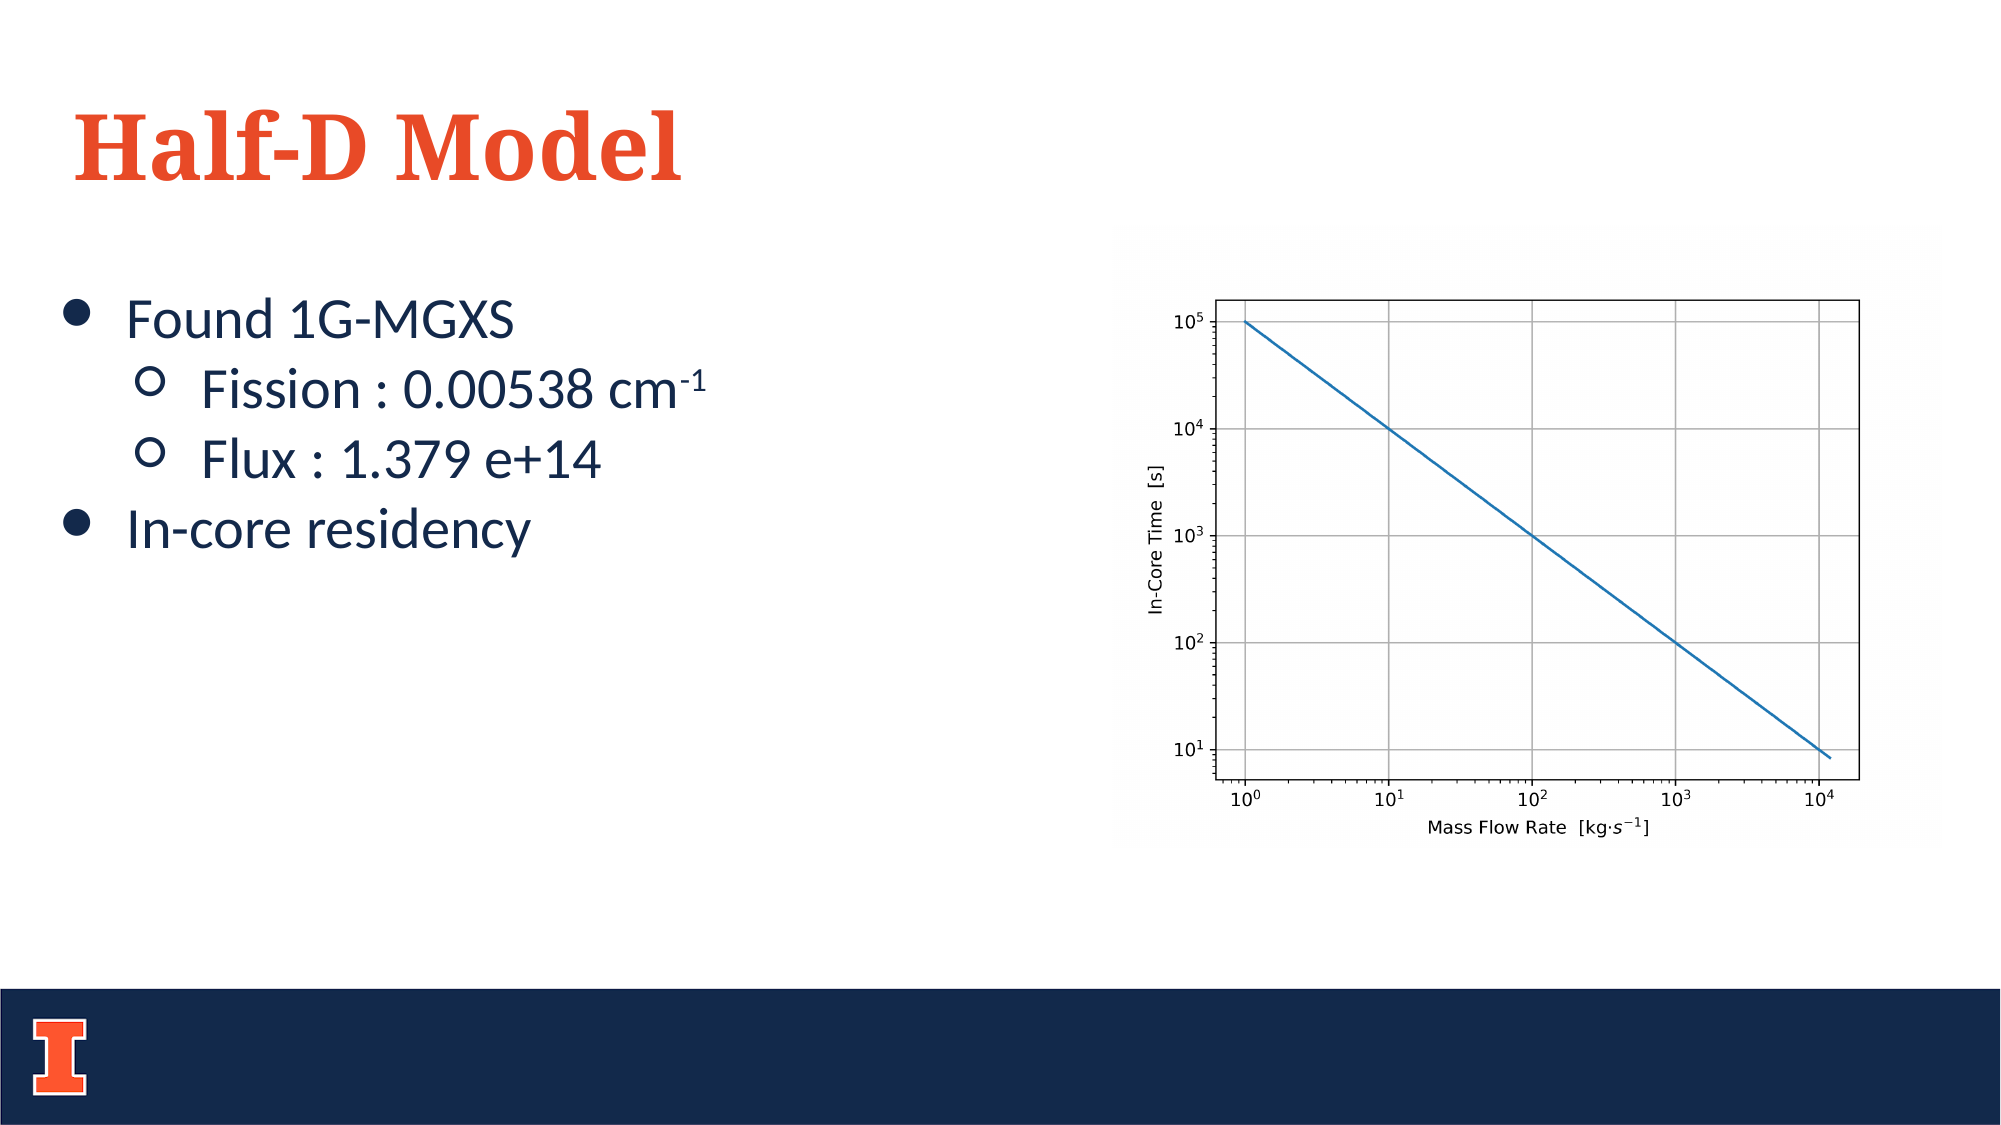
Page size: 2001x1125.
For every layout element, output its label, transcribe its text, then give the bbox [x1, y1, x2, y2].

picture [0, 0, 2001, 1125]
title Half-D Model [58, 42, 1942, 260]
text_box Found 1G-MGXS Fission : 0.00538 cm-1 Flux : 1.379 e+14 In-core residency [36, 265, 1085, 981]
